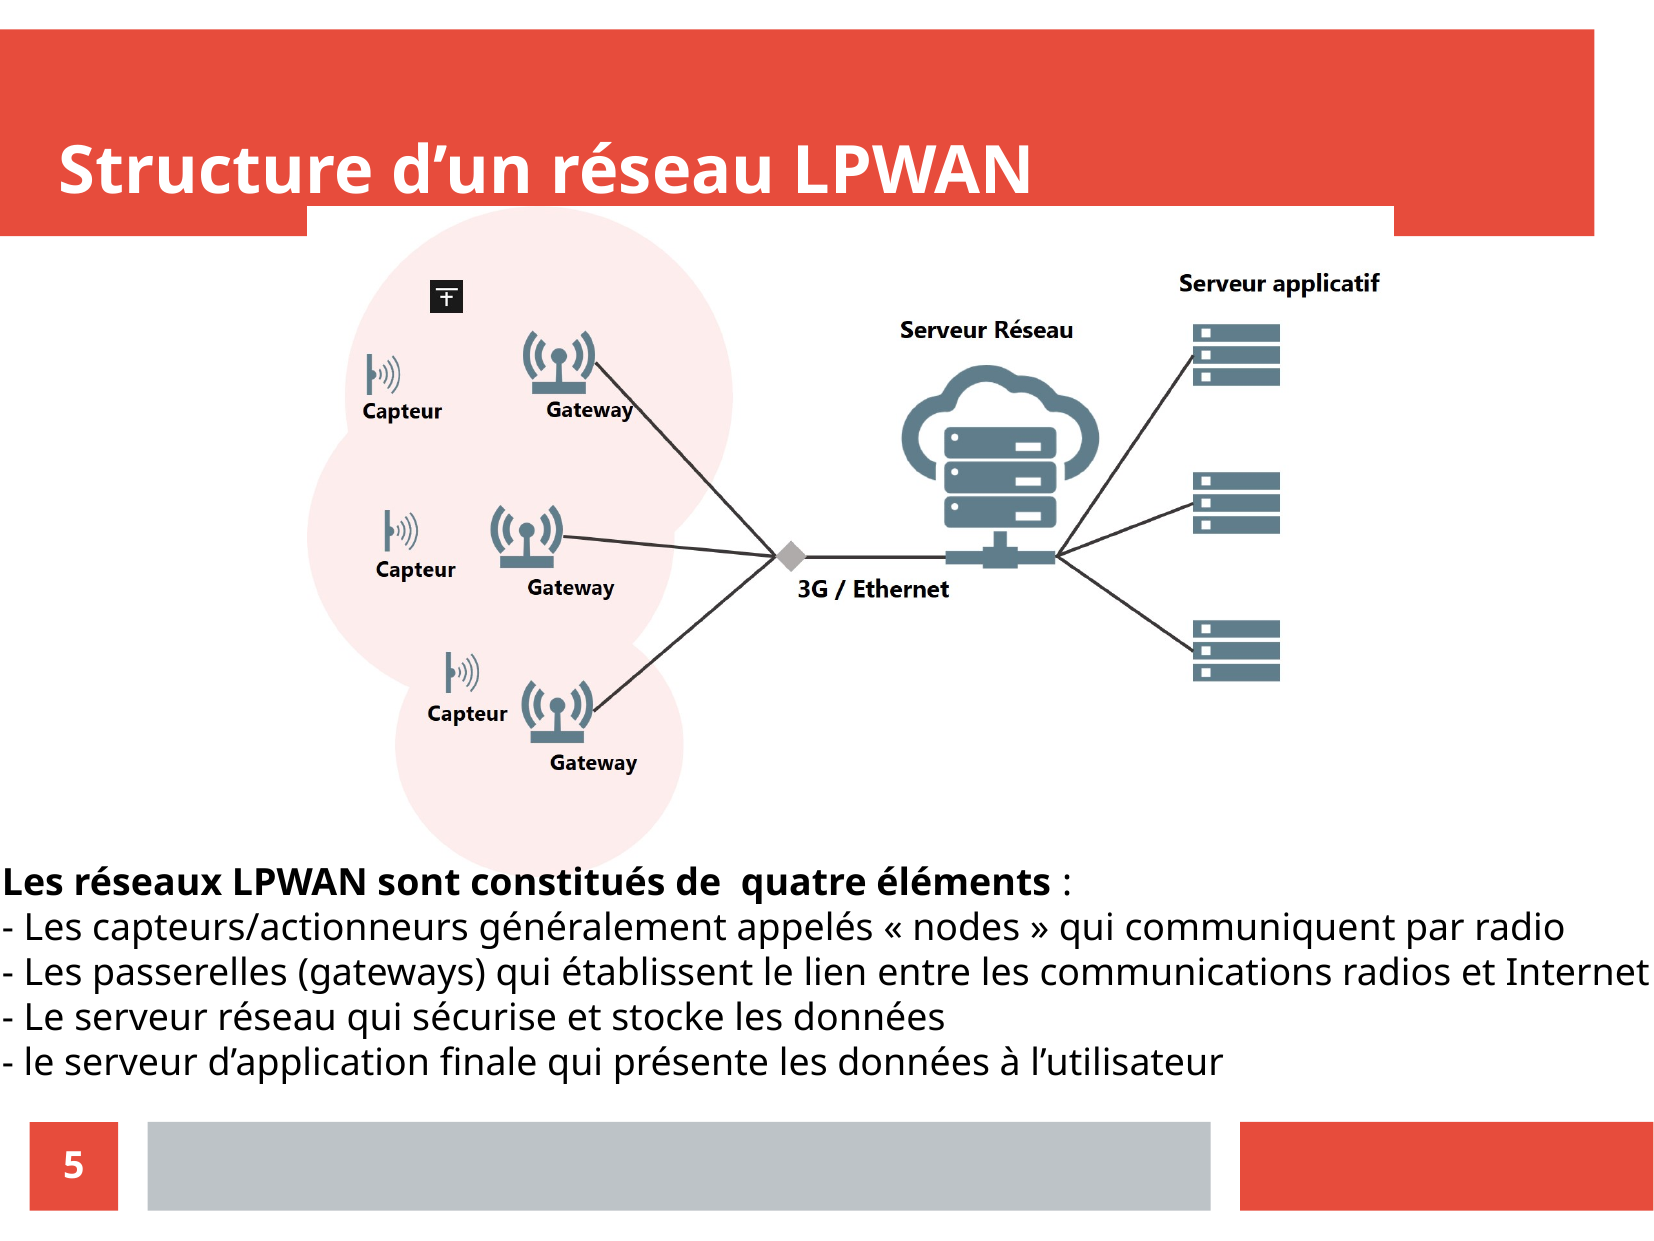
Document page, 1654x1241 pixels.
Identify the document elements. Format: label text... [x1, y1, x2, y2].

slide_number 5 [29, 1122, 119, 1211]
text_box Les réseaux LPWAN sont constitués de quatre éléments : - Les capteurs/actionneurs généralement appelés « nodes » qui communiquent par radio - Les passerelles (gateways) qui établissent le lien entre les communications radios et Internet - Le serveur réseau qui sécurise et stocke les données - le serveur d’application finale qui présente les données à l’utilisateur [0, 850, 1654, 1091]
title Structure d’un réseau LPWAN [59, 59, 1595, 207]
picture [306, 206, 1394, 877]
